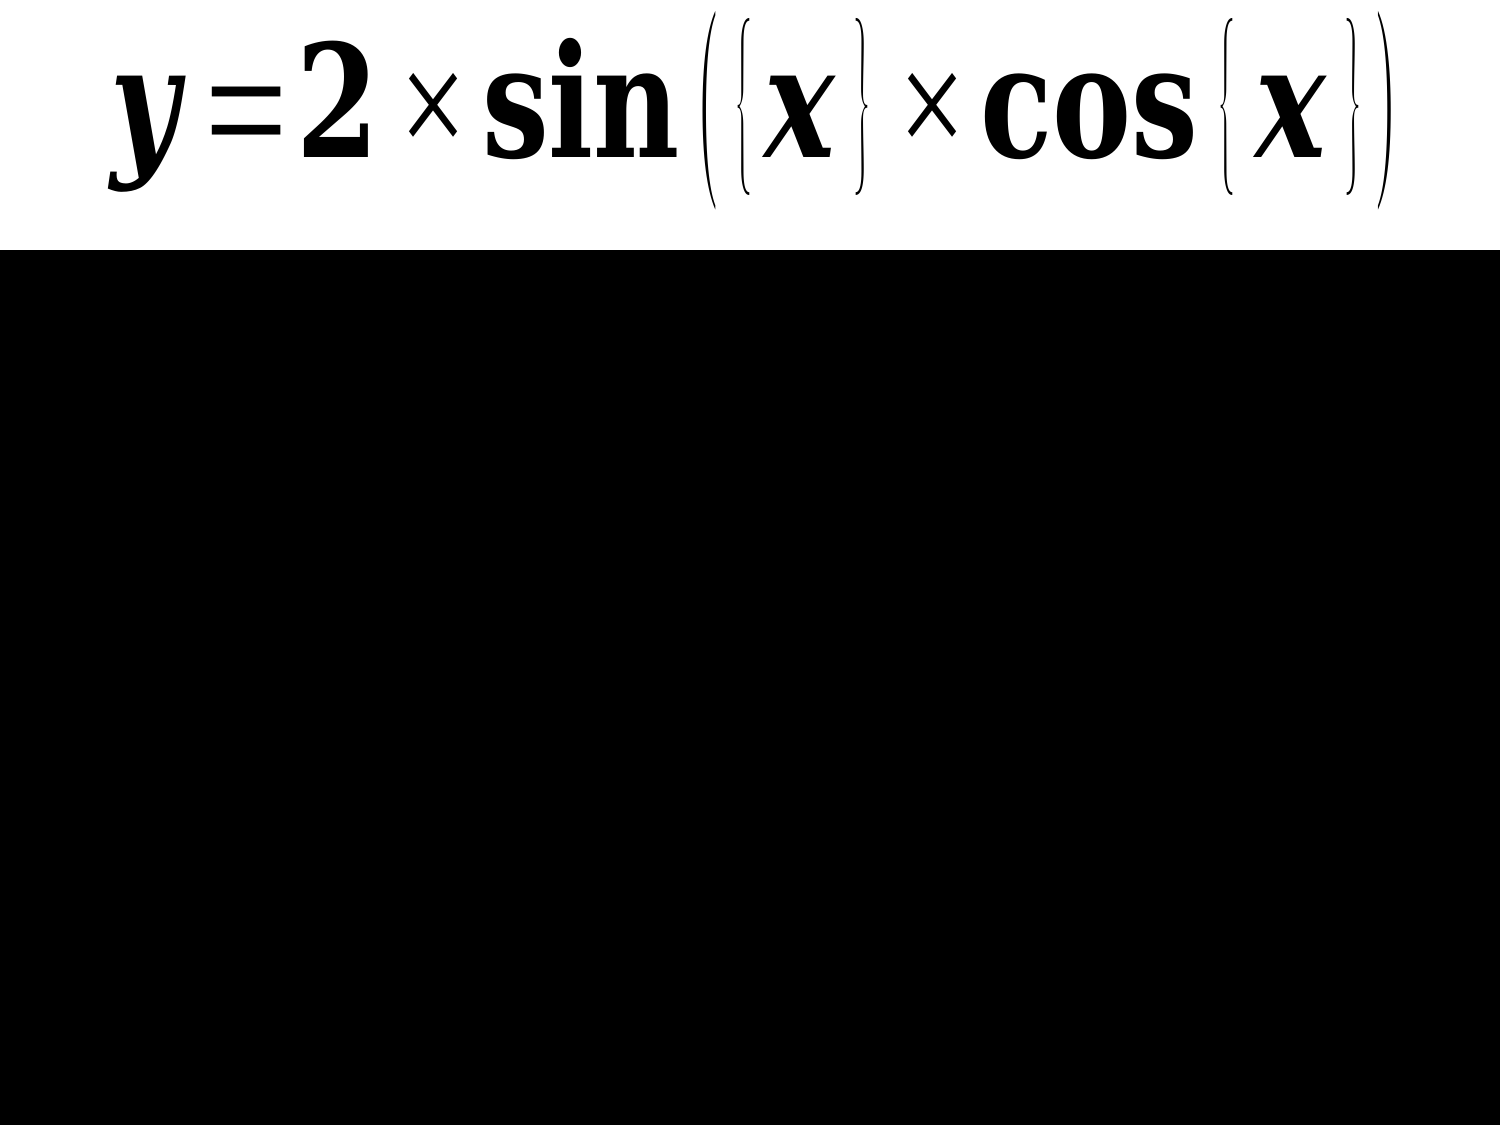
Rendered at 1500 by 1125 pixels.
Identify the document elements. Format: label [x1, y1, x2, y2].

list [0, 249, 1500, 1125]
